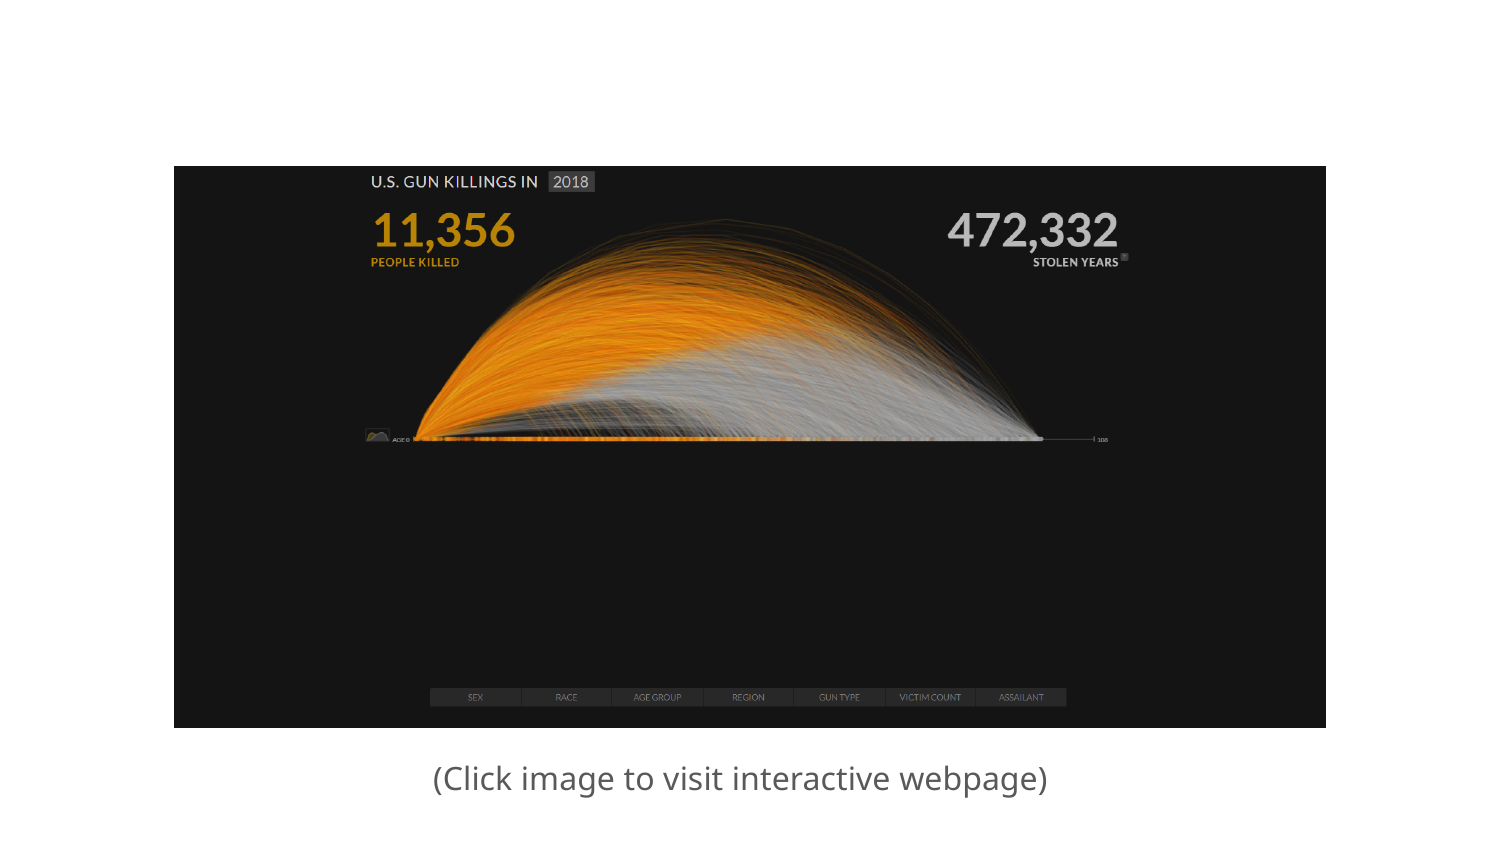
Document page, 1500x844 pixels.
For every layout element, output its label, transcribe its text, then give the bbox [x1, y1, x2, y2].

picture [173, 166, 1327, 728]
text_box (Click image to visit interactive webpage) [357, 736, 1125, 844]
